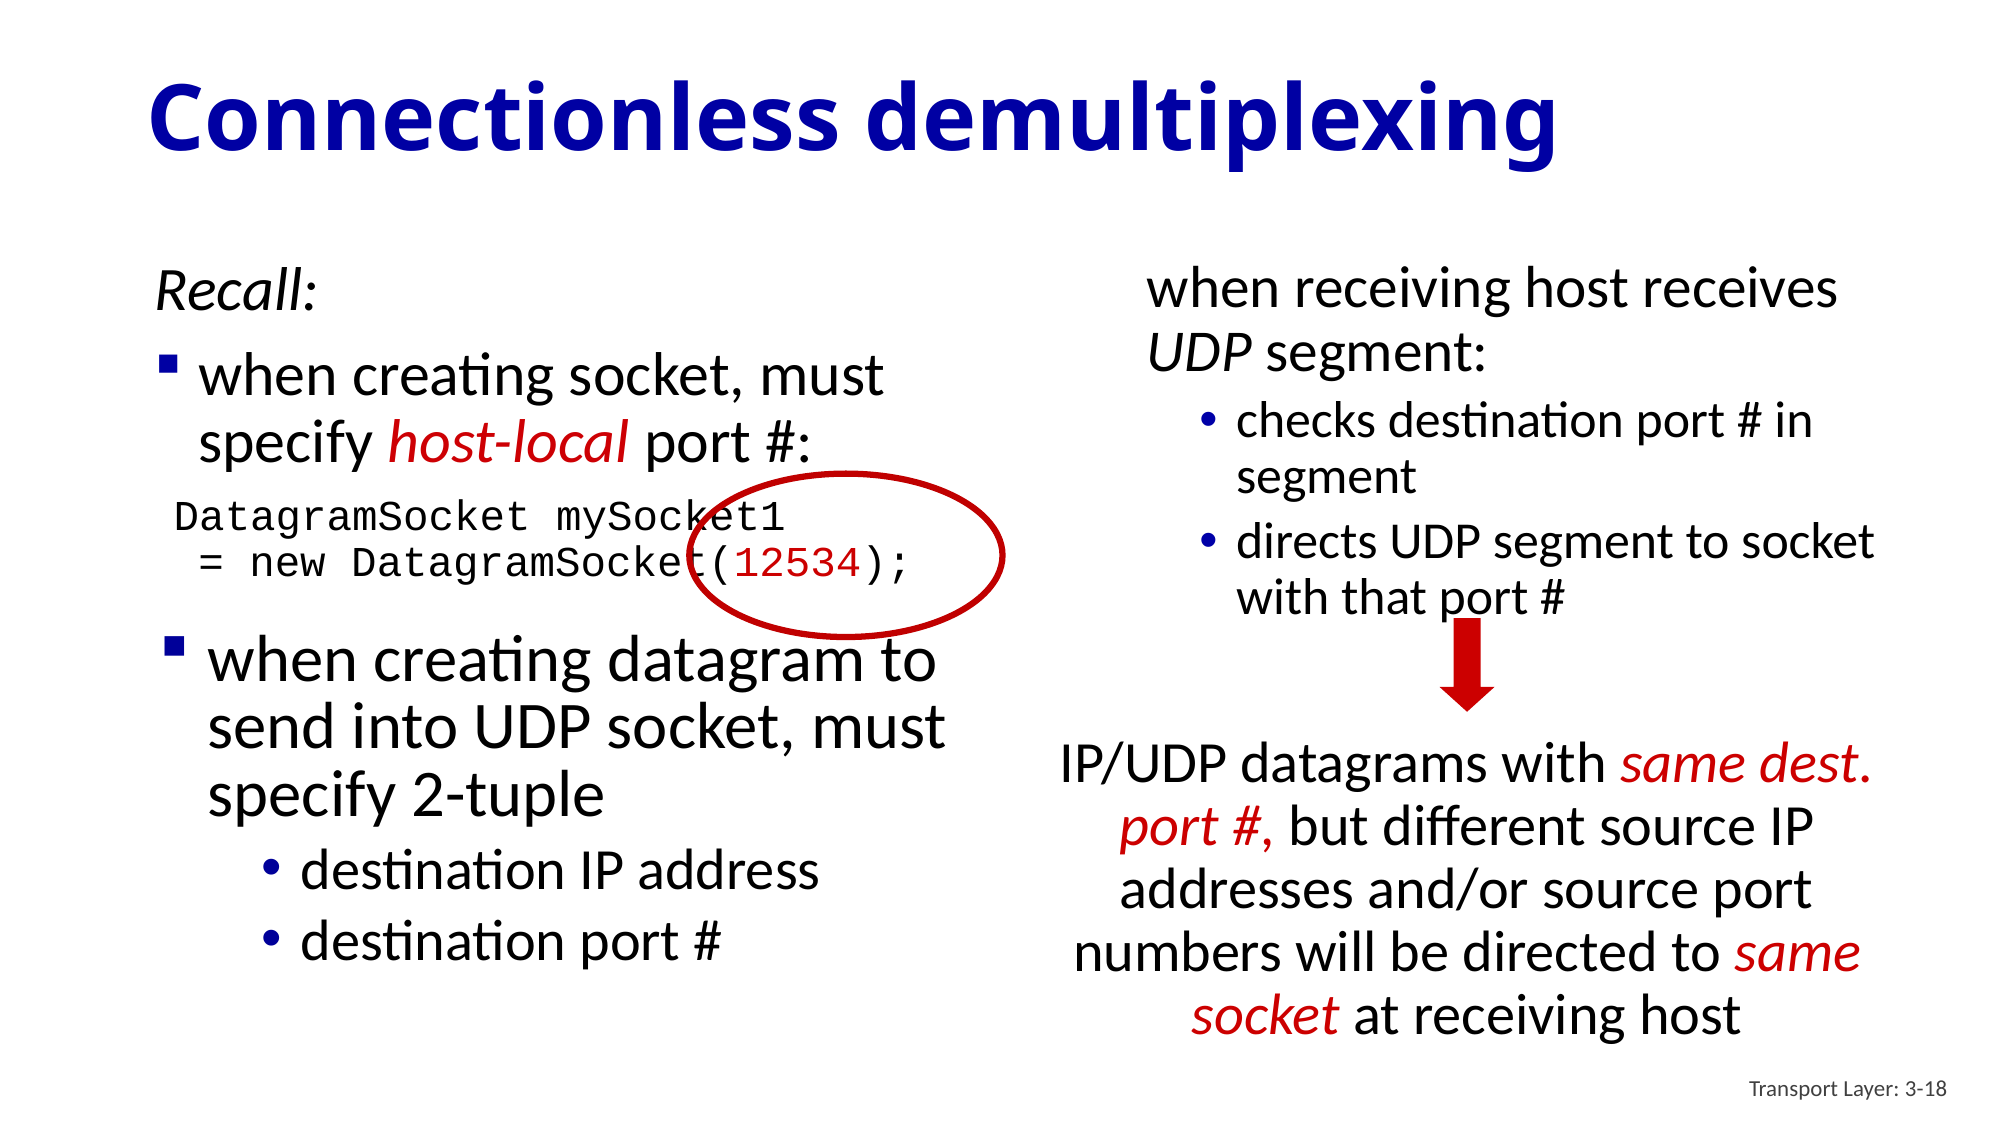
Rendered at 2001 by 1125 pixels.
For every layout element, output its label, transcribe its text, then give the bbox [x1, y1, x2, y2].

text_box [688, 472, 1004, 639]
text_box when receiving host receives UDP segment: checks destination port # in segment directs UDP segment to socket with that port # [1111, 248, 1915, 637]
slide_number Transport Layer: 3-18 [1512, 1056, 1963, 1117]
title Connectionless demultiplexing [131, 47, 1952, 195]
text_box IP/UDP datagrams with same dest. port #, but different source IP addresses and/or source port numbers will be directed to same socket at receiving host [1041, 725, 1893, 1109]
text_box Recall: when creating socket, must specify host-local port #: DatagramSocket mySocket1 = new DatagramSocket(12534); [131, 249, 993, 597]
text_box [1441, 618, 1493, 711]
text_box when creating datagram to send into UDP socket, must specify 2-tuple destination IP address destination port # [144, 545, 1003, 998]
